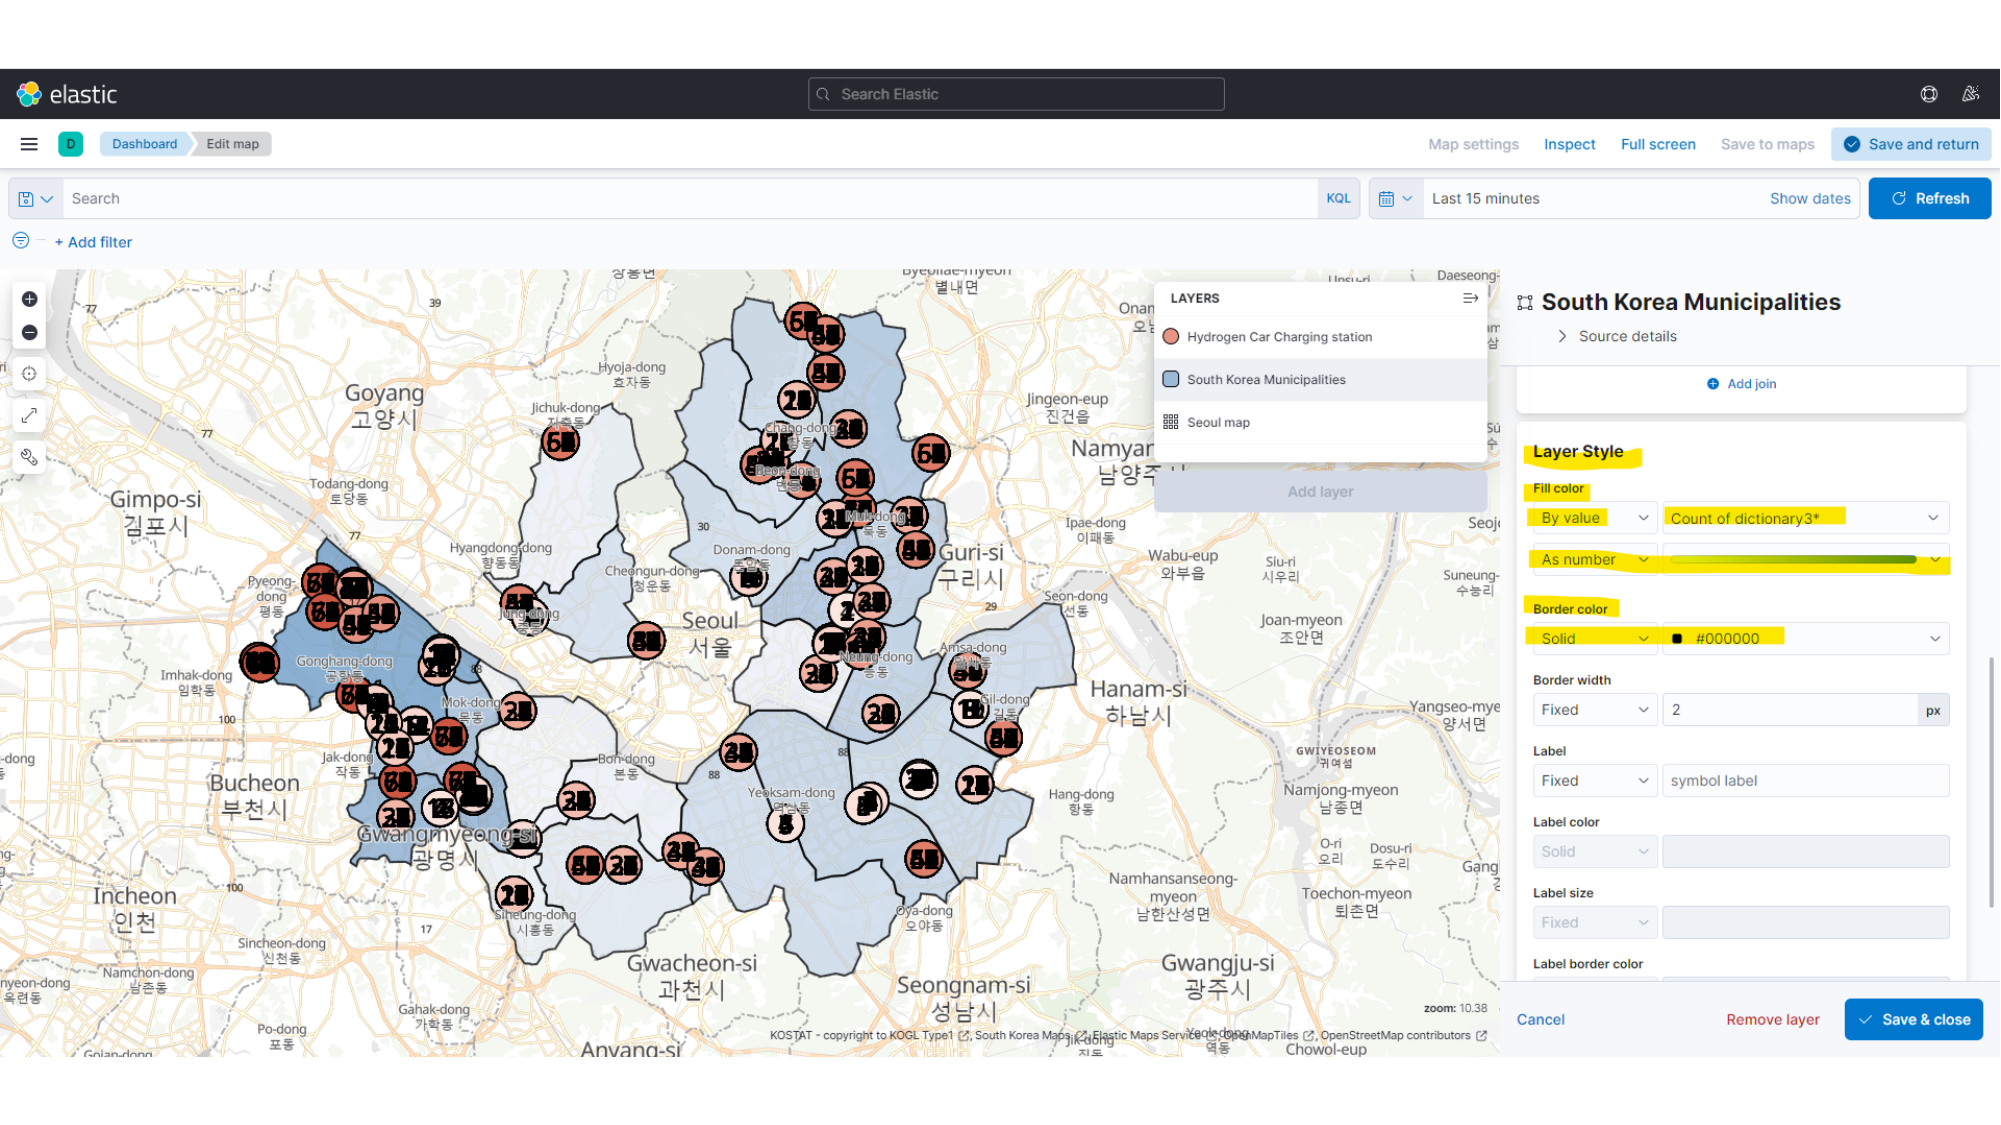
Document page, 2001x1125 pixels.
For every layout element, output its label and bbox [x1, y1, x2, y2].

picture [0, 68, 2000, 1057]
